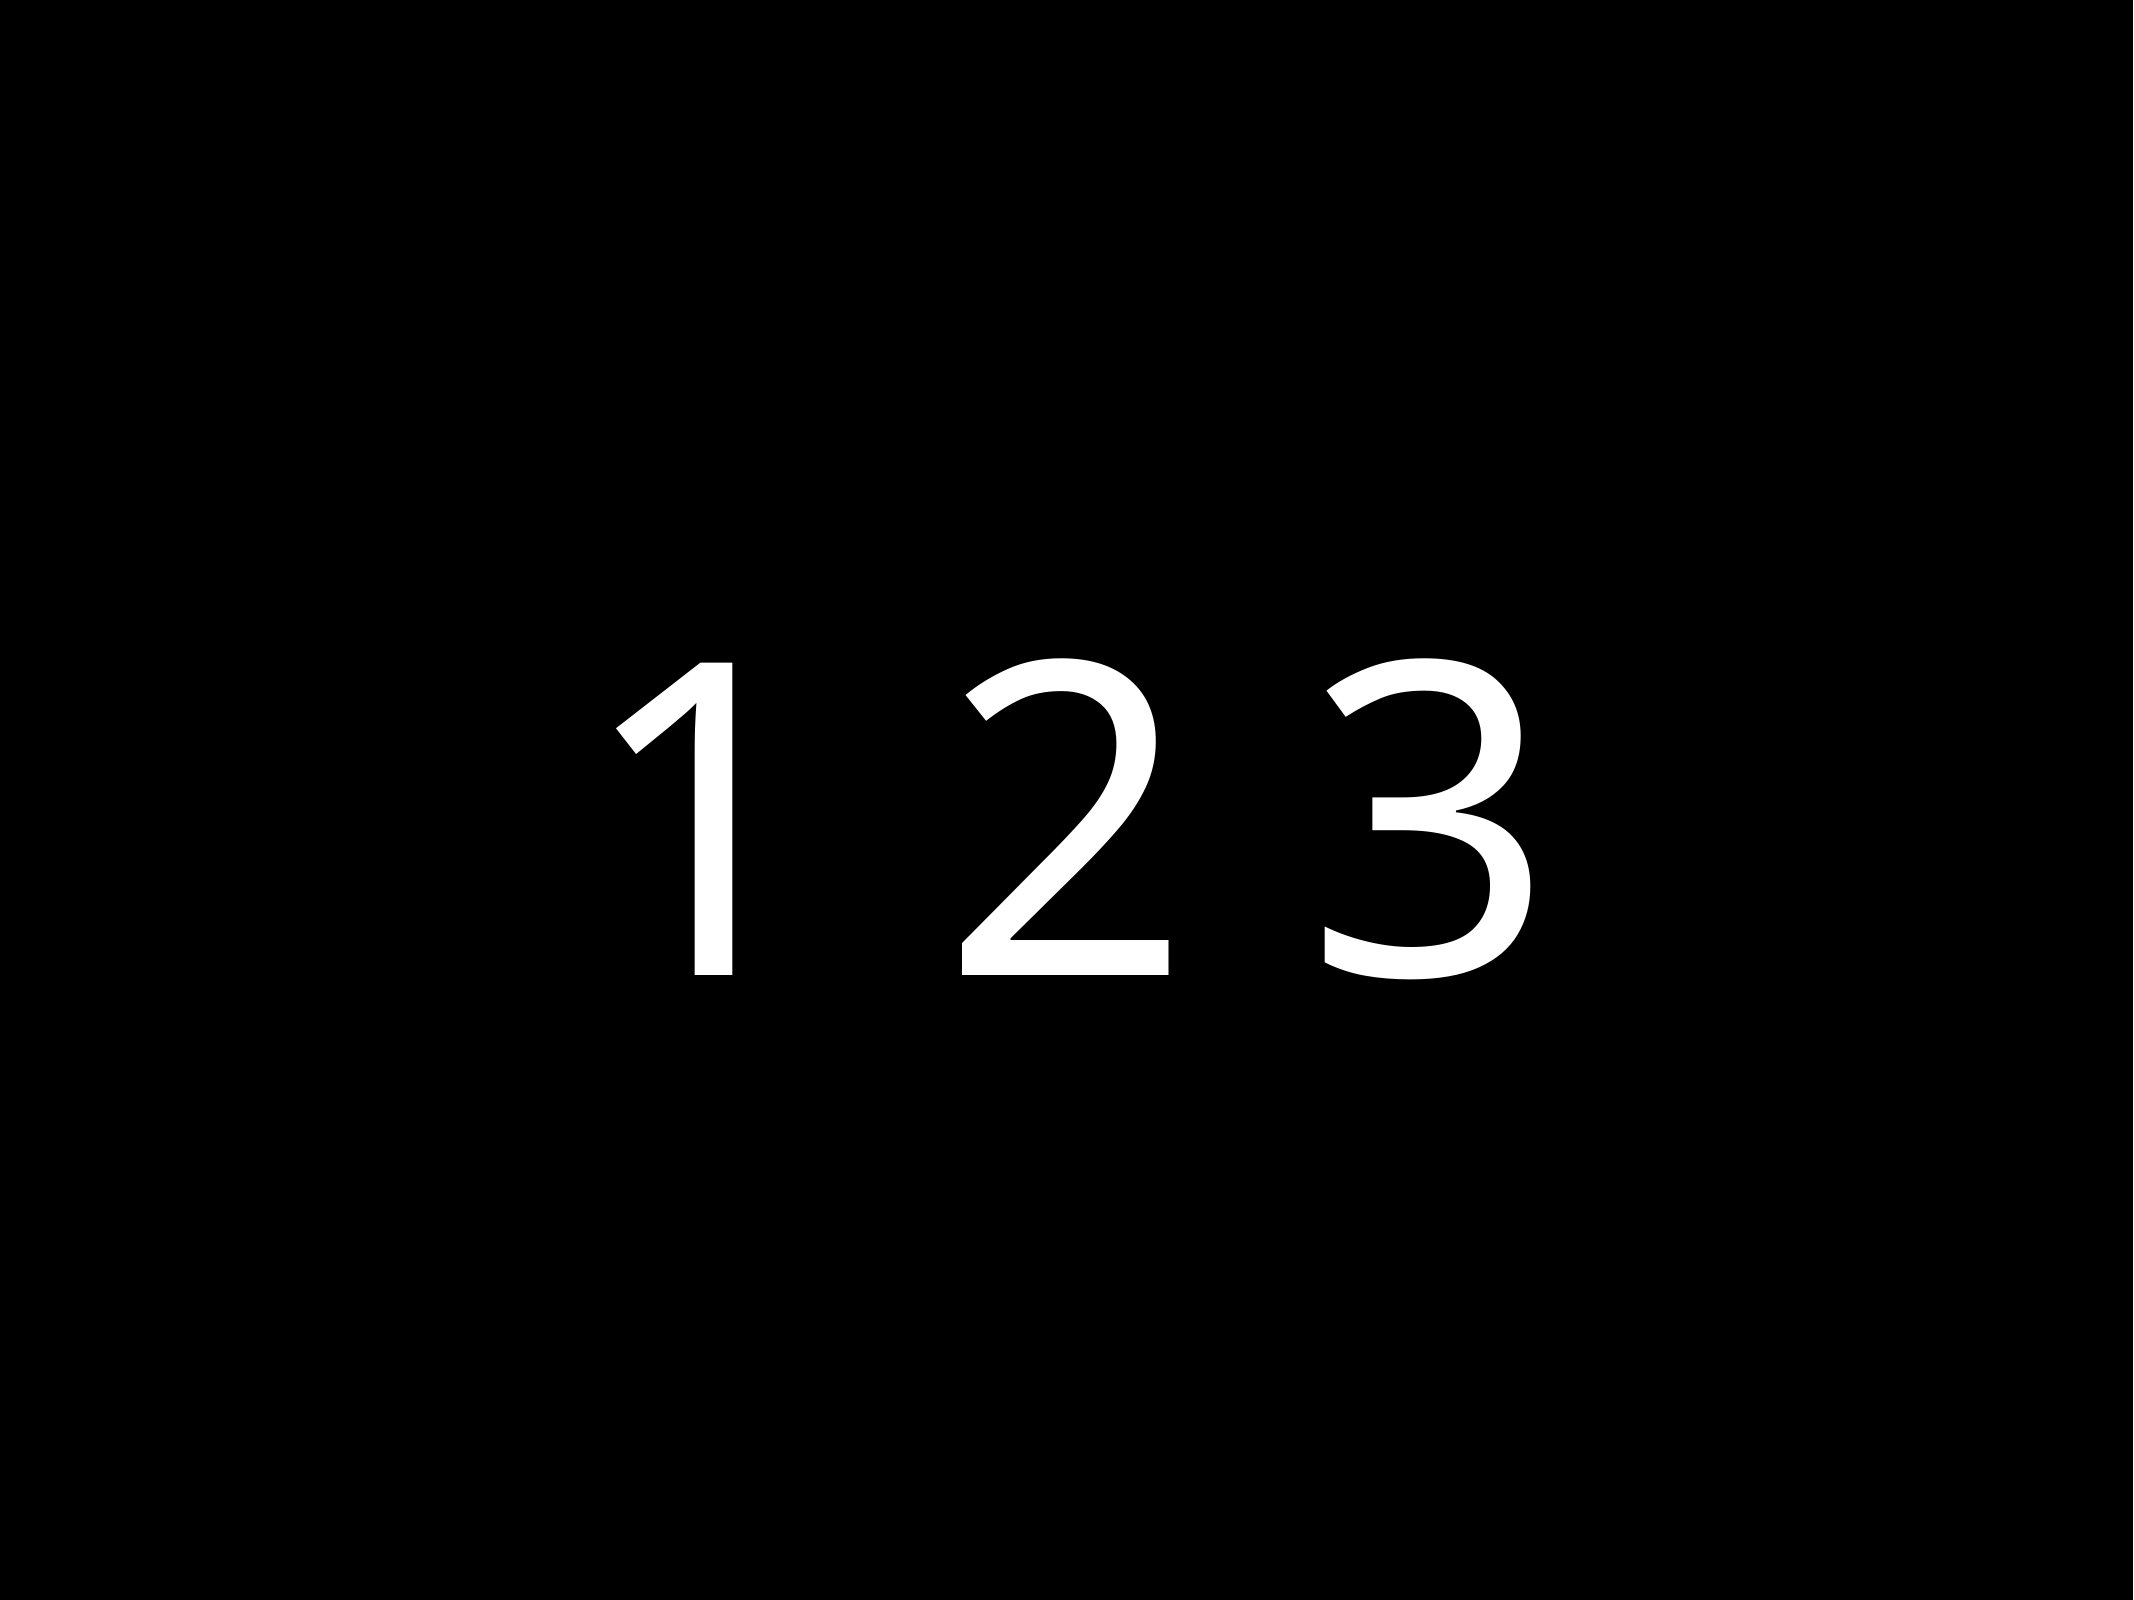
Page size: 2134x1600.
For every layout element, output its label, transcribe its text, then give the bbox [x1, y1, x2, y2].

title 1 2 3 [207, 528, 1926, 1072]
